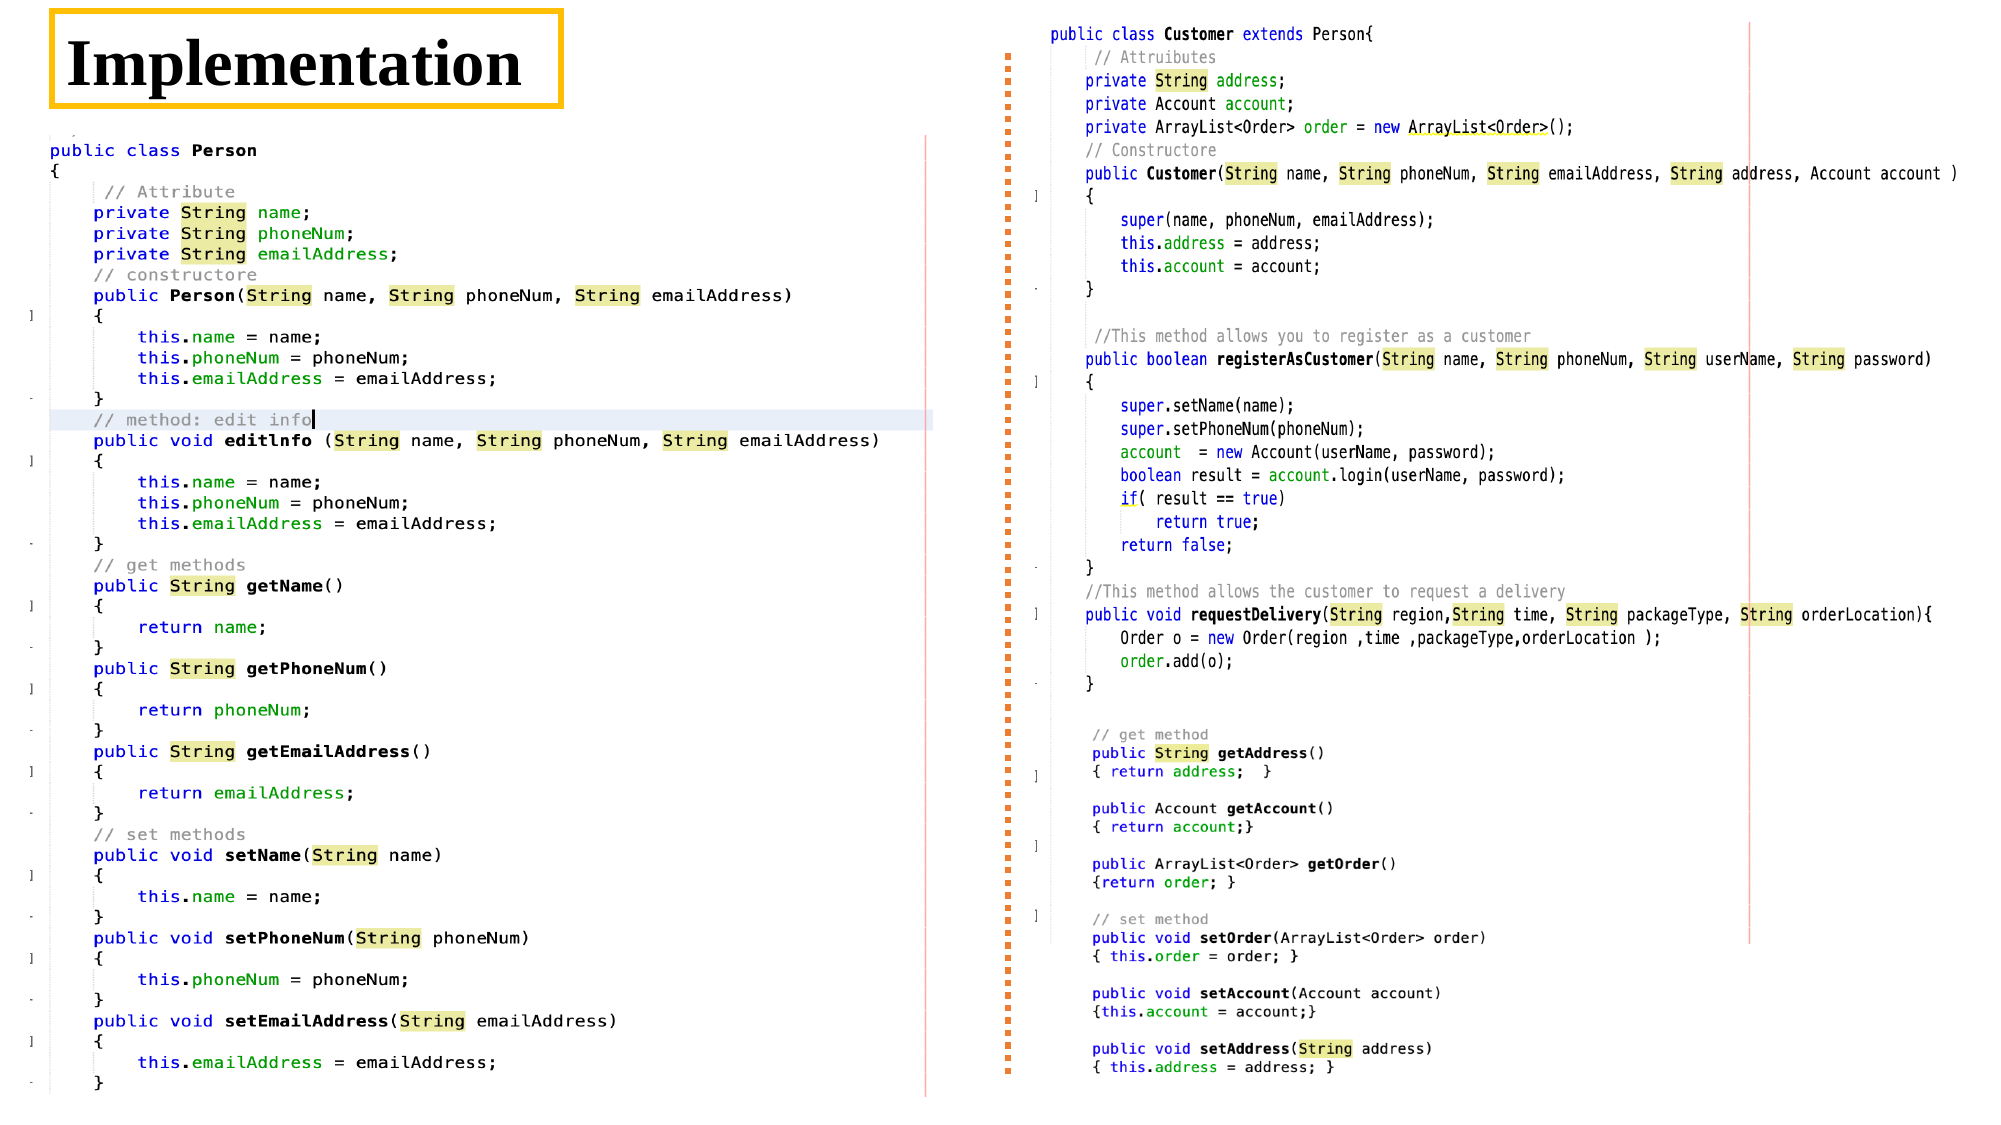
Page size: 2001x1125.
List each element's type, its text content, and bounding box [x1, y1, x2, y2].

text_box Implementation [51, 10, 562, 107]
picture [30, 135, 933, 1097]
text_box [1035, 21, 2000, 1125]
